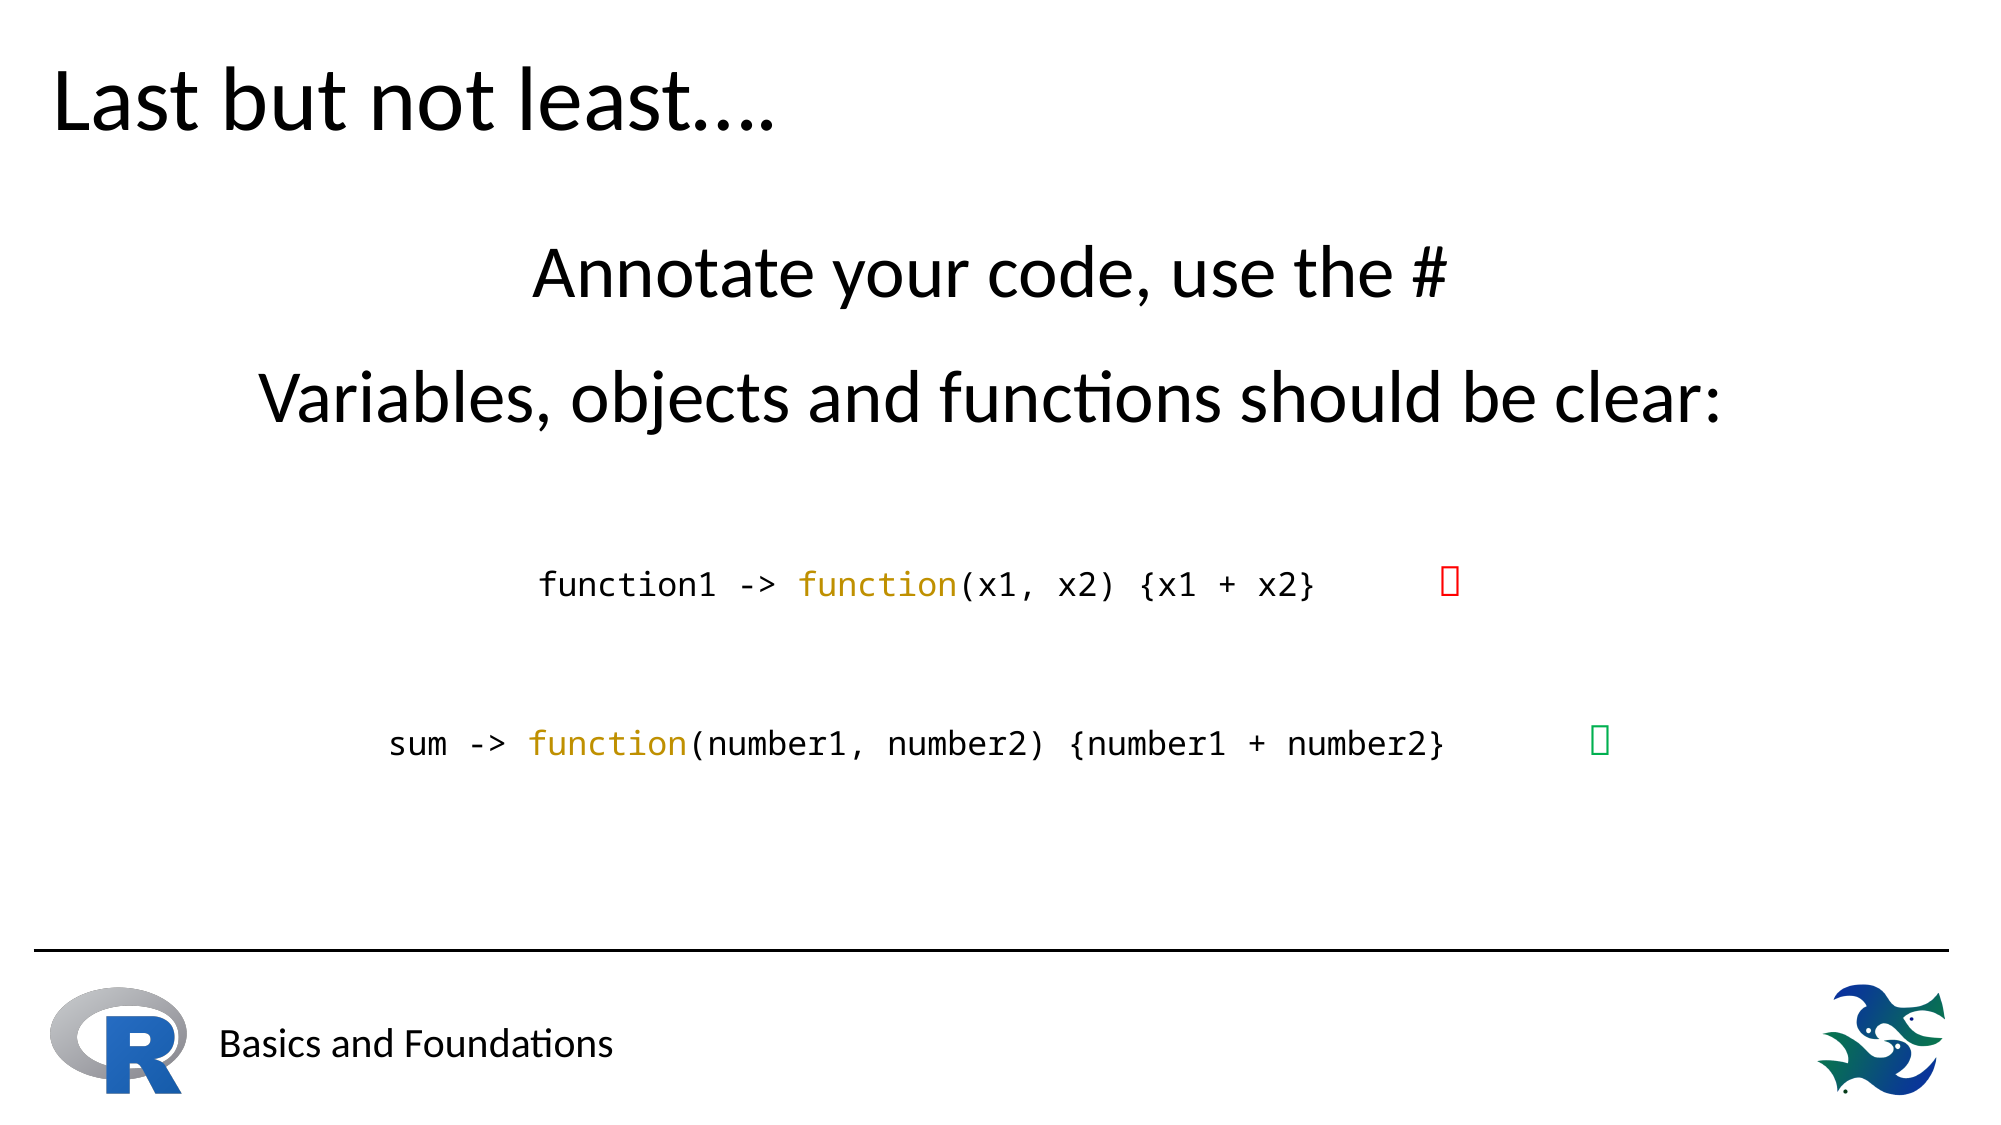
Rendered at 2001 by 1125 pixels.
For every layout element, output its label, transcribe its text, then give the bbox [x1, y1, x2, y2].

text_box Basics and Foundations [203, 1007, 630, 1073]
text_box Last but not least…. [37, 31, 796, 157]
picture [50, 987, 187, 1094]
picture [1813, 981, 1950, 1100]
text_box function1 -> function(x1, x2) {x1 + x2}  [522, 547, 1478, 613]
text_box Annotate your code, use the # Variables, objects and functions should be clear: [243, 215, 1741, 445]
text_box sum -> function(number1, number2) {number1 + number2}  [372, 706, 1628, 772]
